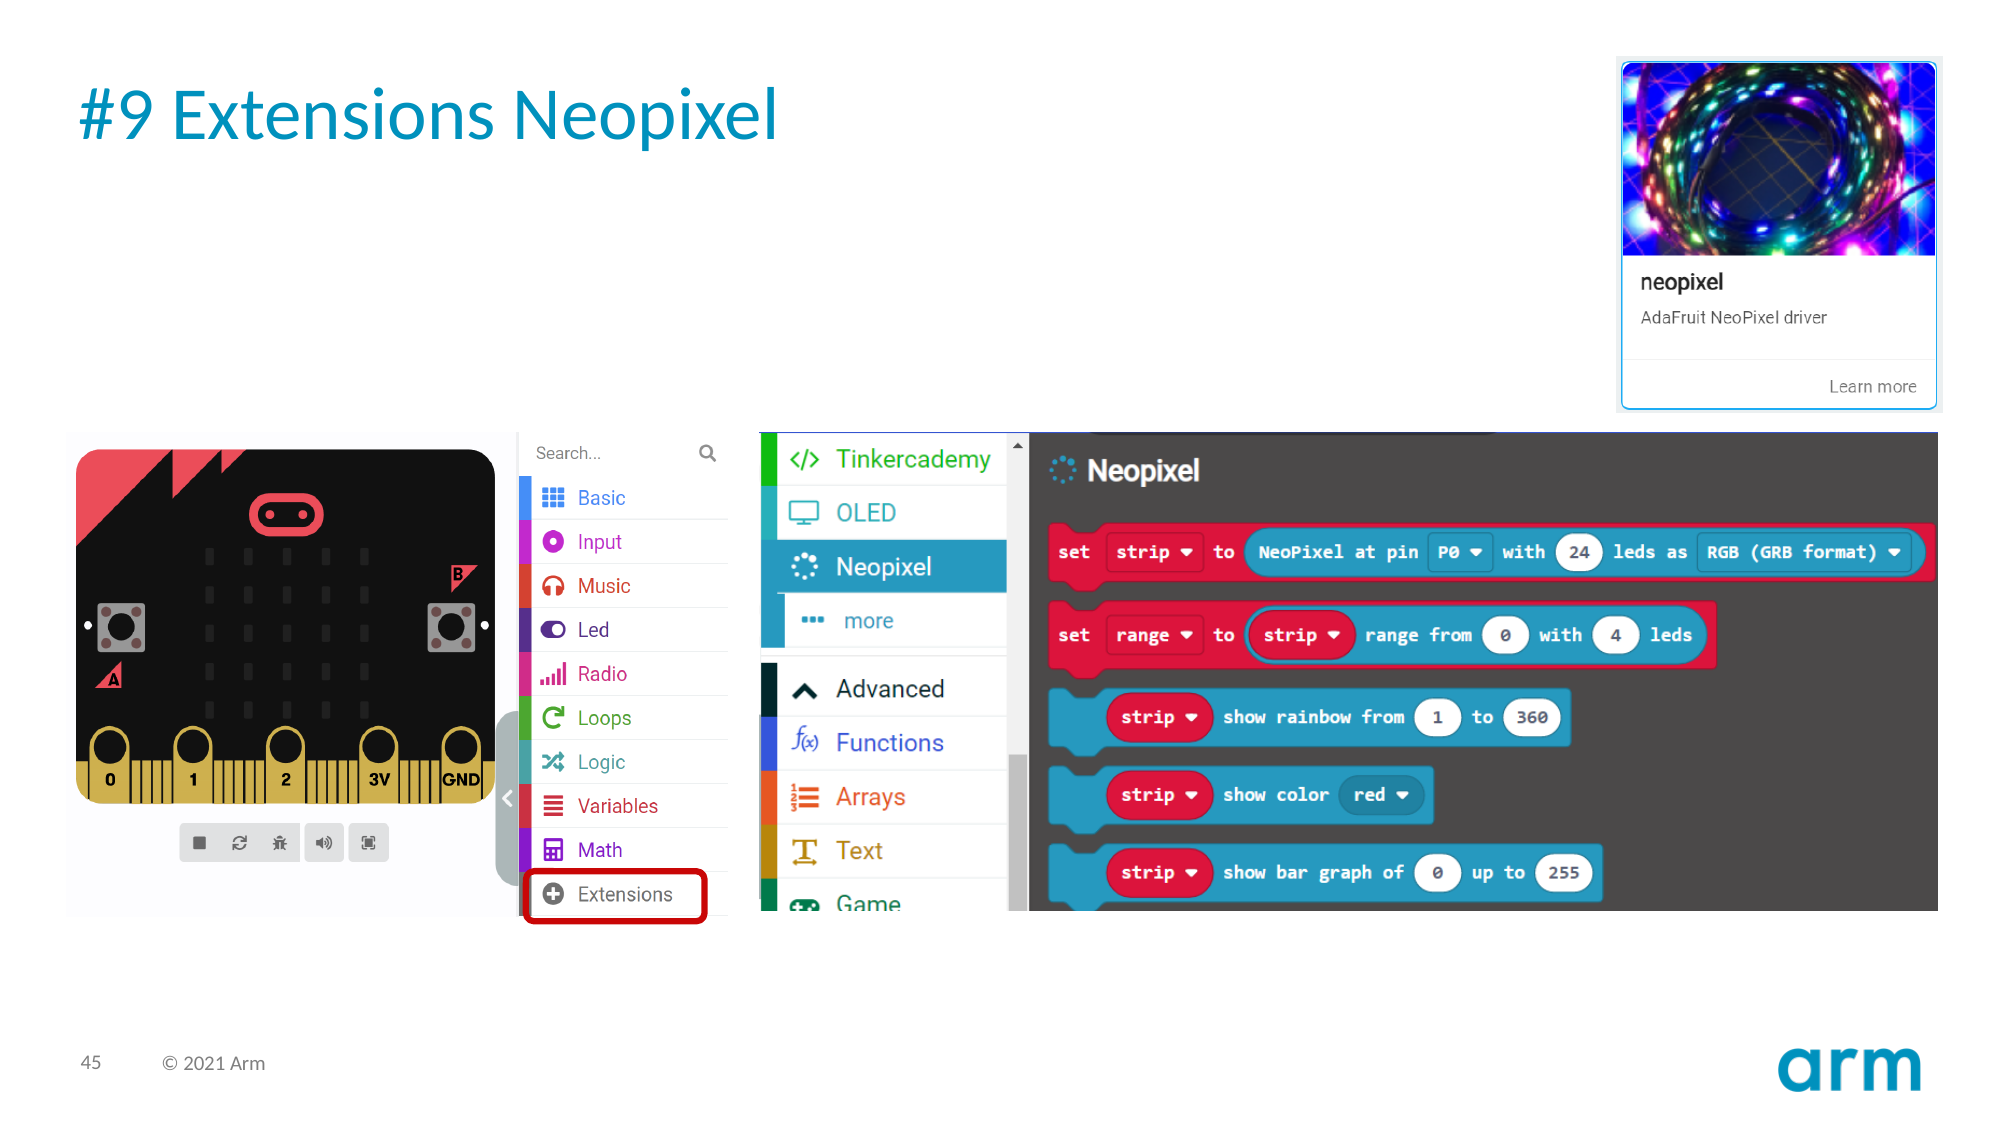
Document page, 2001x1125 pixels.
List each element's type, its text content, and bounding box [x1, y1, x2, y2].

picture [1777, 1047, 1922, 1093]
picture [759, 432, 1939, 911]
picture [1616, 56, 1943, 413]
picture [65, 432, 728, 918]
title #9 Extensions Neopixel [78, 78, 1611, 186]
